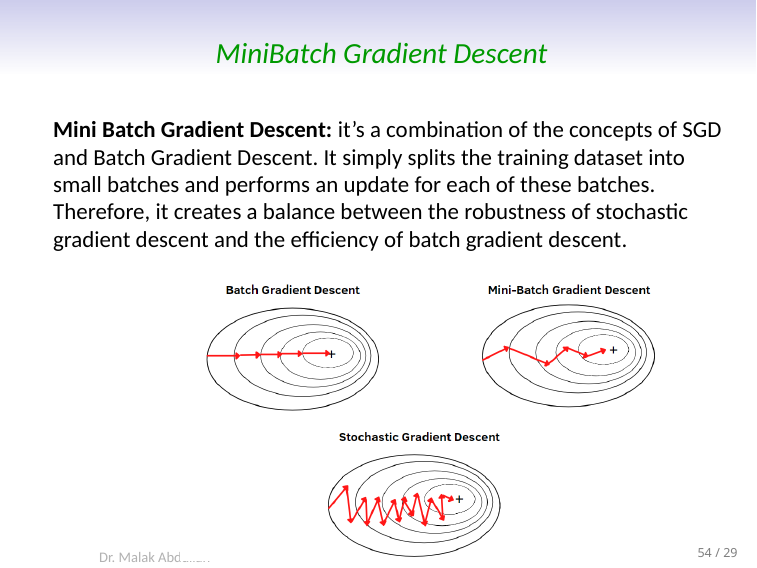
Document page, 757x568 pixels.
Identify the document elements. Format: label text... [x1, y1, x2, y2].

picture [0, 0, 756, 74]
slide_number 54 / 29 [694, 548, 749, 565]
footer Dr. Malak Abdullah [0, 548, 176, 566]
list Mini Batch Gradient Descent: it’s a combination of the concepts of SGD and Batch Gradient Descent. It simply splits the training dataset into small batches and performs an update for each of these batches. Therefore, it creates a balance between the robustness of stochastic gradient descent and the efficiency of batch gradient descent. [0, 114, 729, 310]
title MiniBatch Gradient Descent [215, 34, 591, 70]
picture [179, 273, 692, 561]
